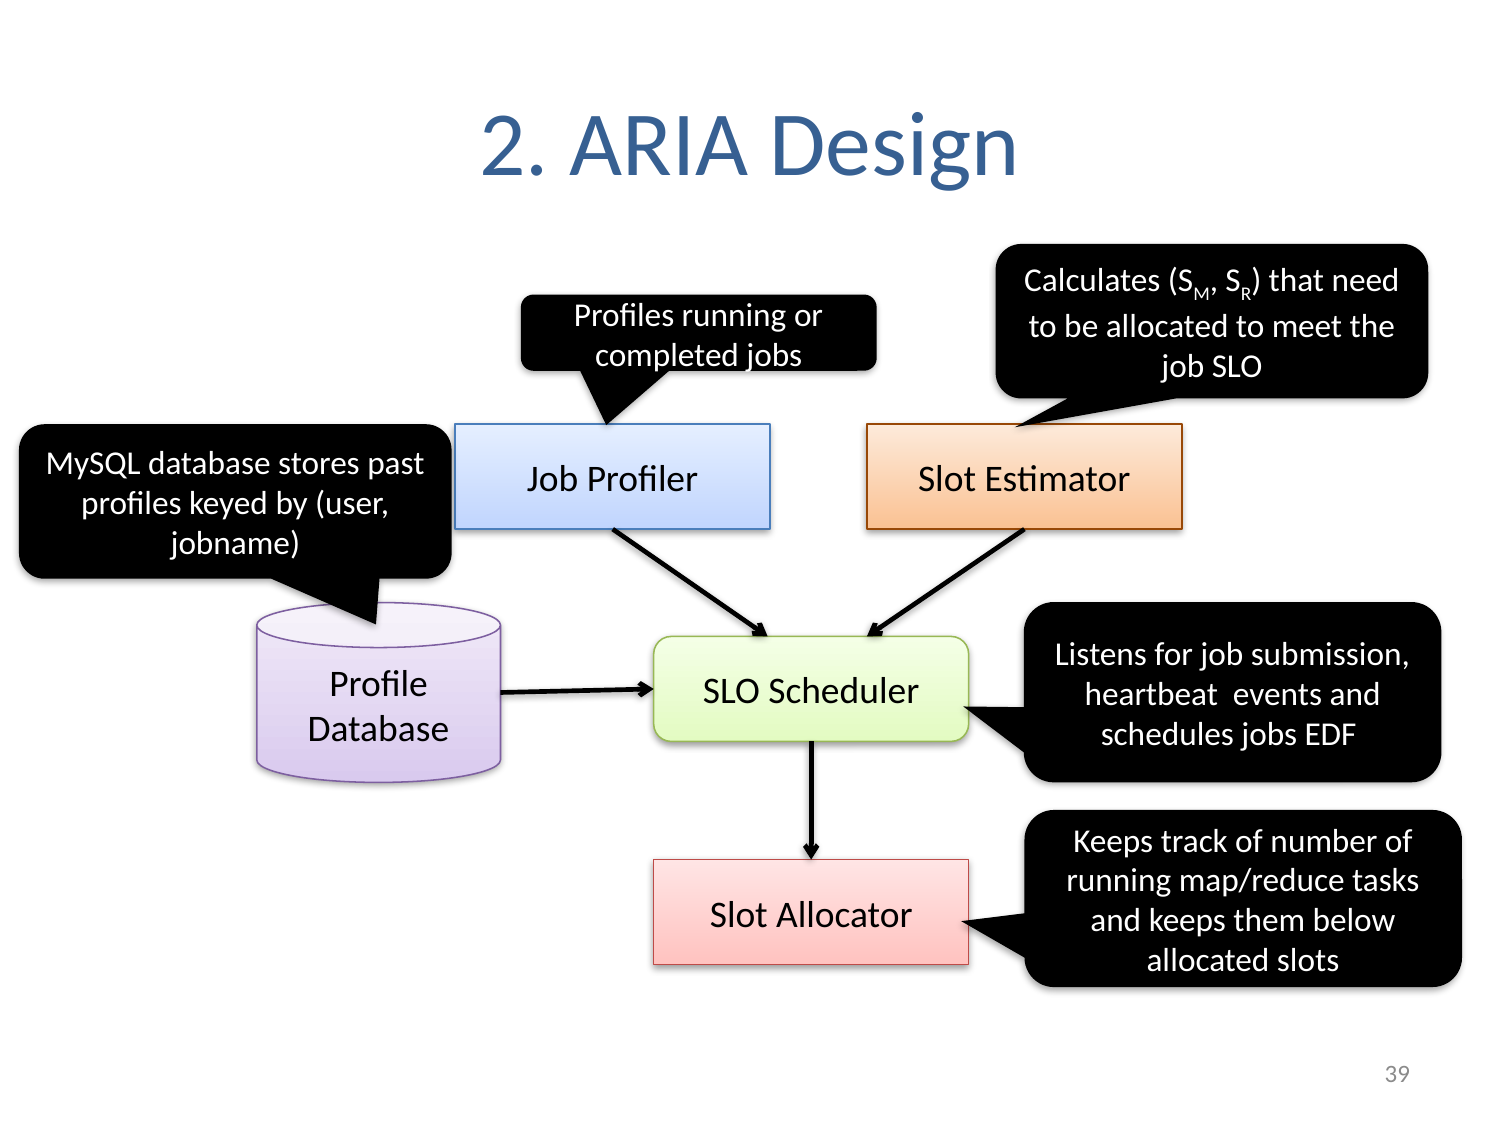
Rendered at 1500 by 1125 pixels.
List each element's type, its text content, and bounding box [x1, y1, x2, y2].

text_box Slot Estimator [866, 423, 1183, 530]
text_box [636, 505, 745, 661]
text_box Profiles running or completed jobs [520, 293, 878, 426]
title 2. ARIA Design [75, 45, 1425, 233]
text_box SLO Scheduler [652, 635, 970, 743]
text_box Job Profiler [454, 423, 771, 530]
text_box Keeps track of number of running map/reduce tasks and keeps them below allocated slots [960, 809, 1463, 988]
text_box MySQL database stores past profiles keyed by (user, jobname) [18, 423, 453, 626]
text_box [500, 688, 654, 693]
text_box Calculates (SM, SR) that need to be allocated to meet the job SLO [994, 243, 1430, 429]
text_box Listens for job submission, heartbeat events and schedules jobs EDF [962, 601, 1443, 784]
text_box Slot Allocator [653, 859, 969, 965]
text_box Profile Database [256, 601, 502, 784]
slide_number 39 [1074, 1042, 1425, 1103]
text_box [891, 503, 1000, 662]
